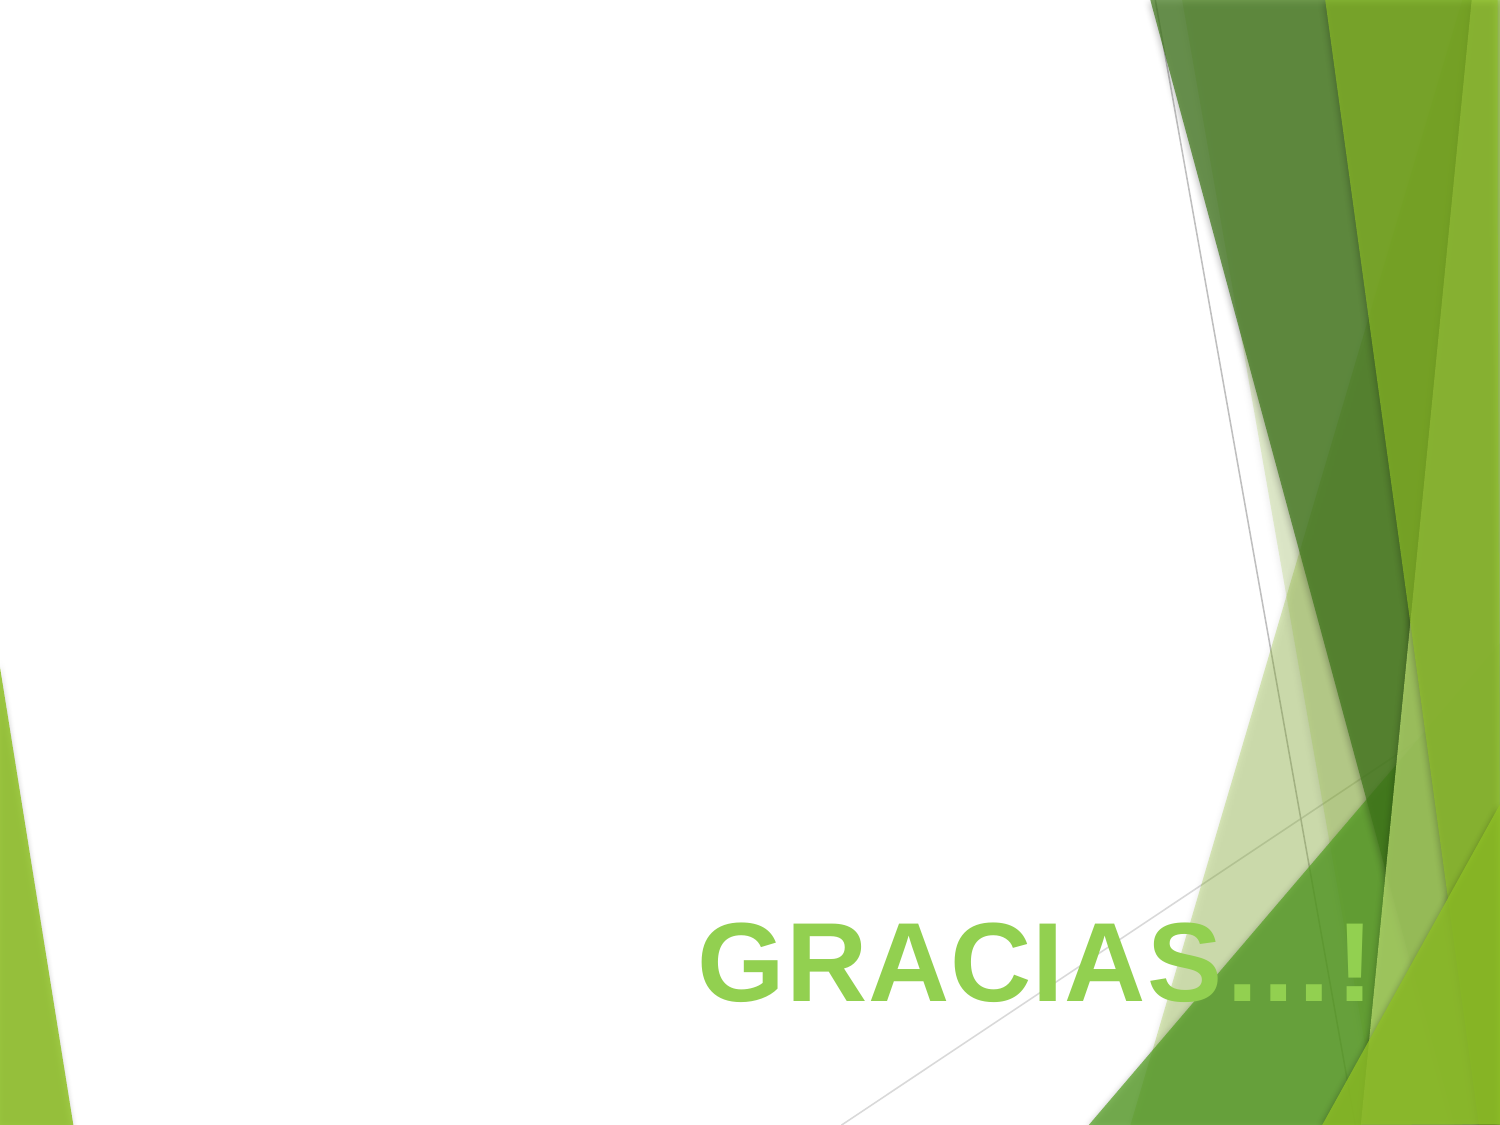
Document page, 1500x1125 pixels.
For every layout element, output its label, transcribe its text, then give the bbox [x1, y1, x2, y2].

text_box GRACIAS…! [682, 881, 1391, 1032]
